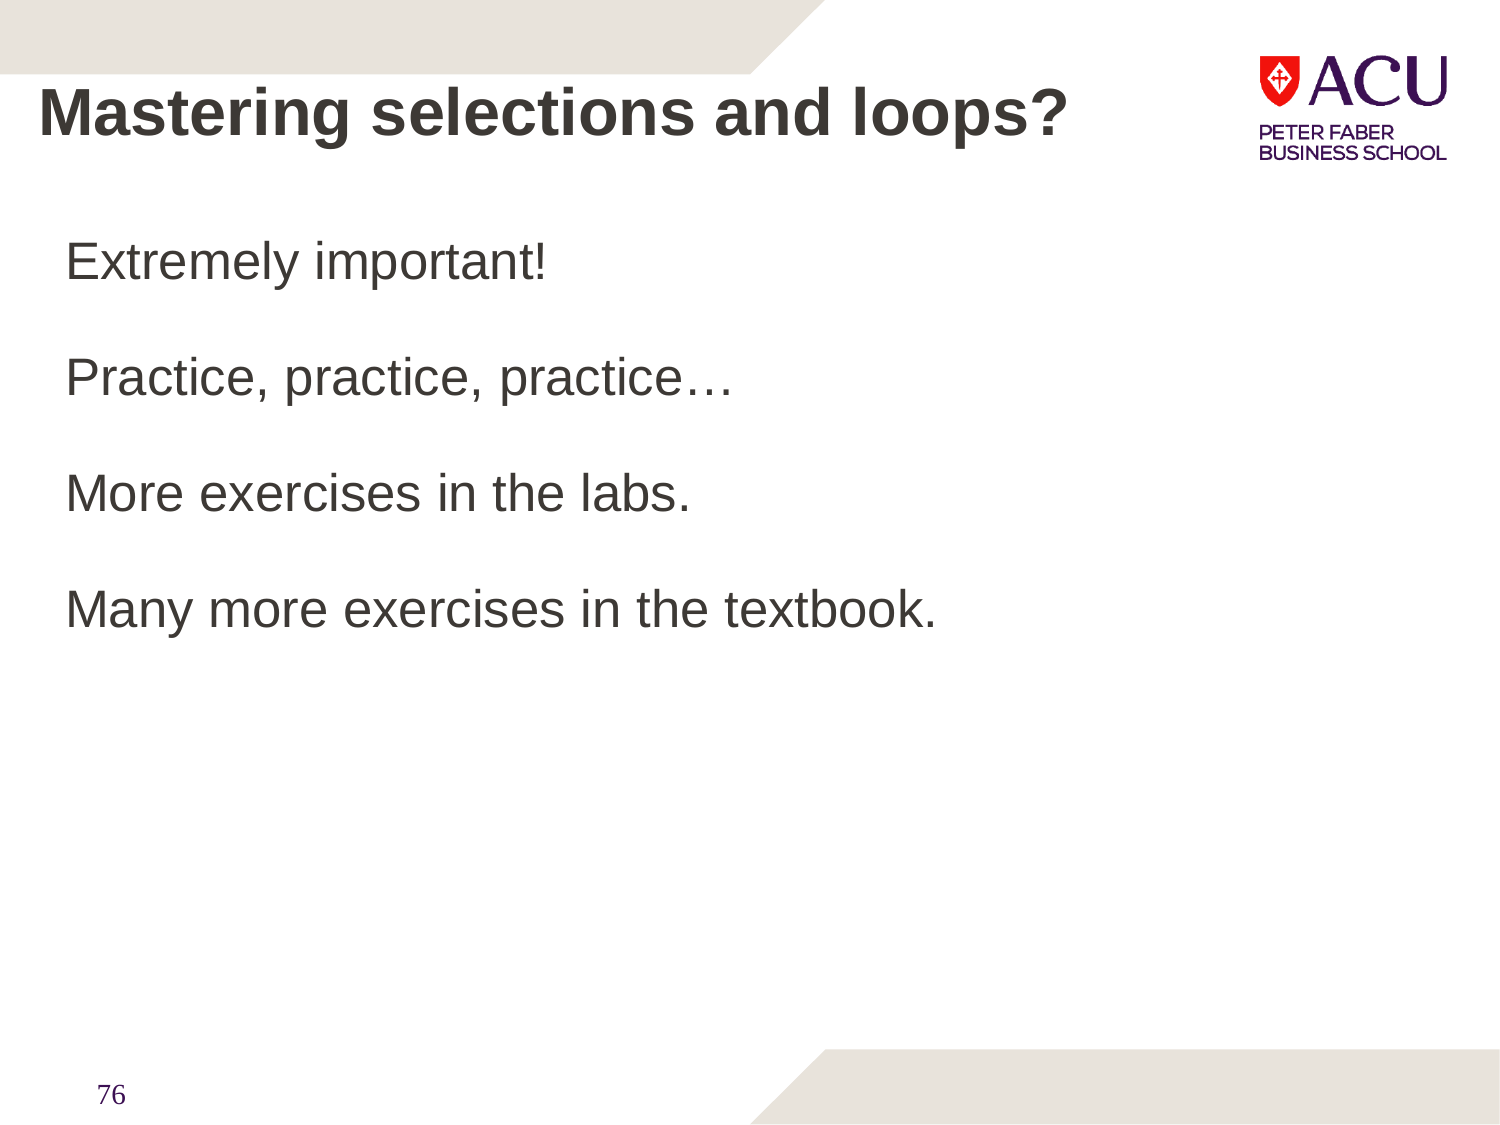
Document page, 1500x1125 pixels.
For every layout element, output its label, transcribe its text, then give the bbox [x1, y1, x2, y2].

list Extremely important! Practice, practice, practice… More exercises in the labs. Many more exercises in the textbook. [50, 219, 1450, 906]
slide_number 76 [81, 1068, 156, 1109]
picture [1240, 41, 1466, 175]
title Mastering selections and loops? [23, 56, 1125, 161]
